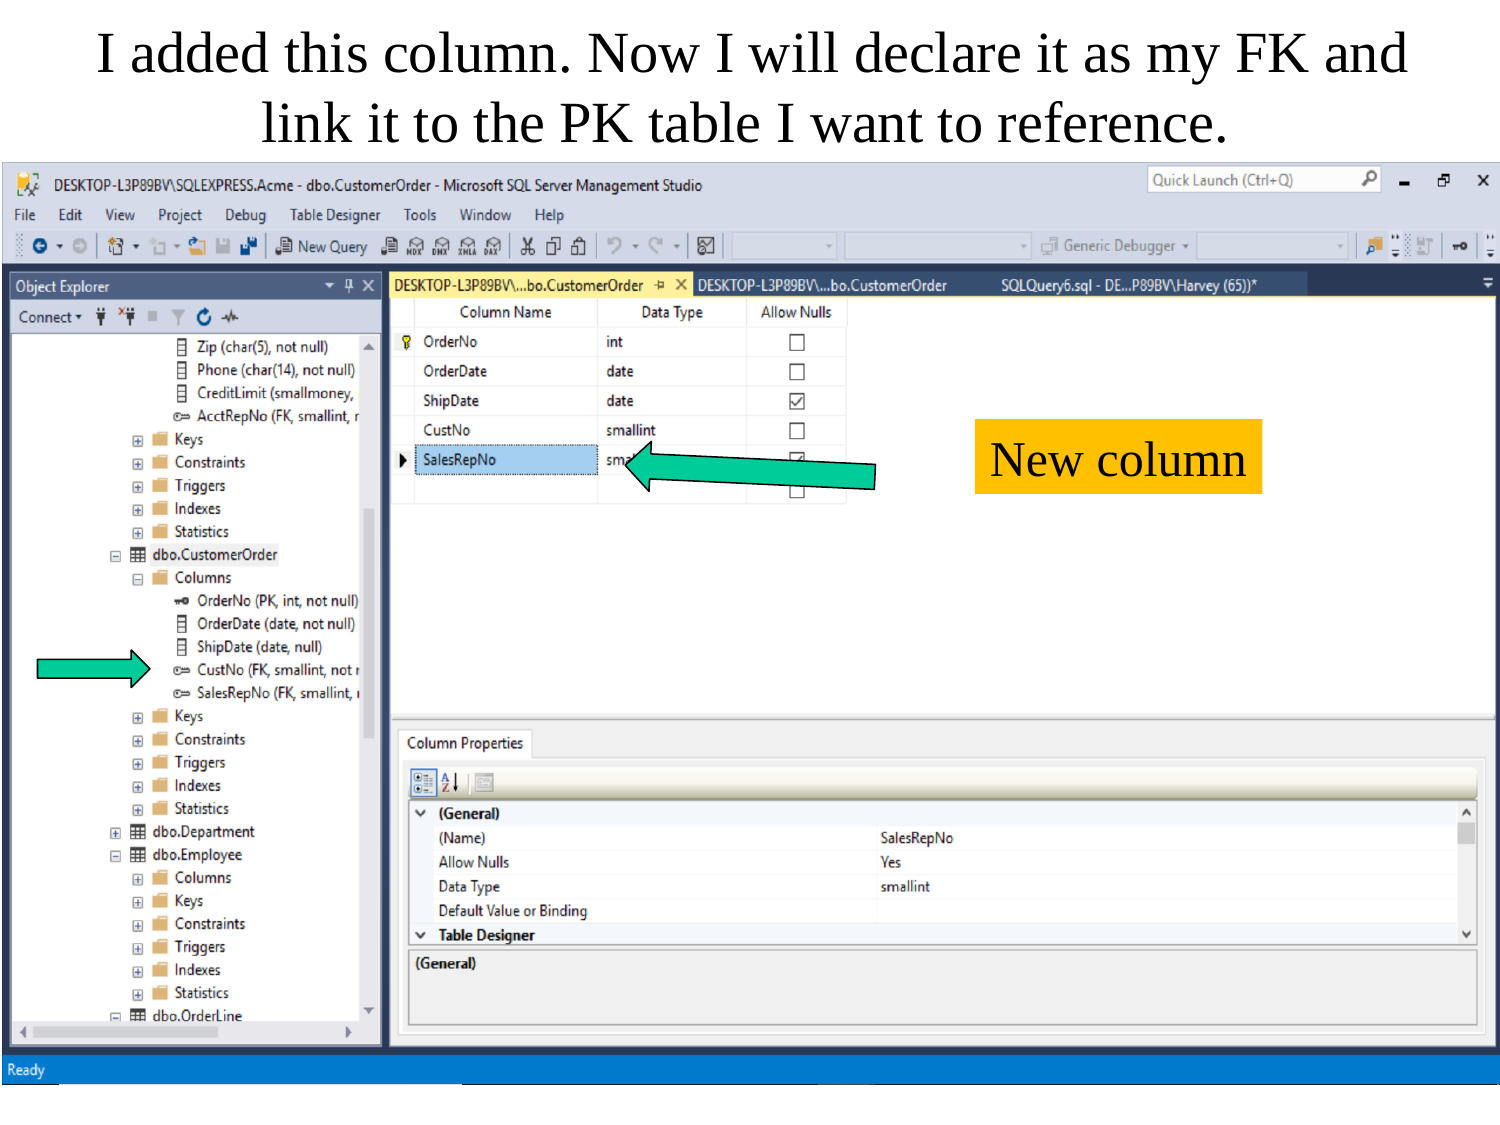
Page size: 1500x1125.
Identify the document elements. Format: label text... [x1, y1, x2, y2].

text_box I added this column. Now I will declare it as my FK and link it to the PK table I want to reference. [40, 6, 1466, 160]
picture [2, 162, 1500, 1085]
